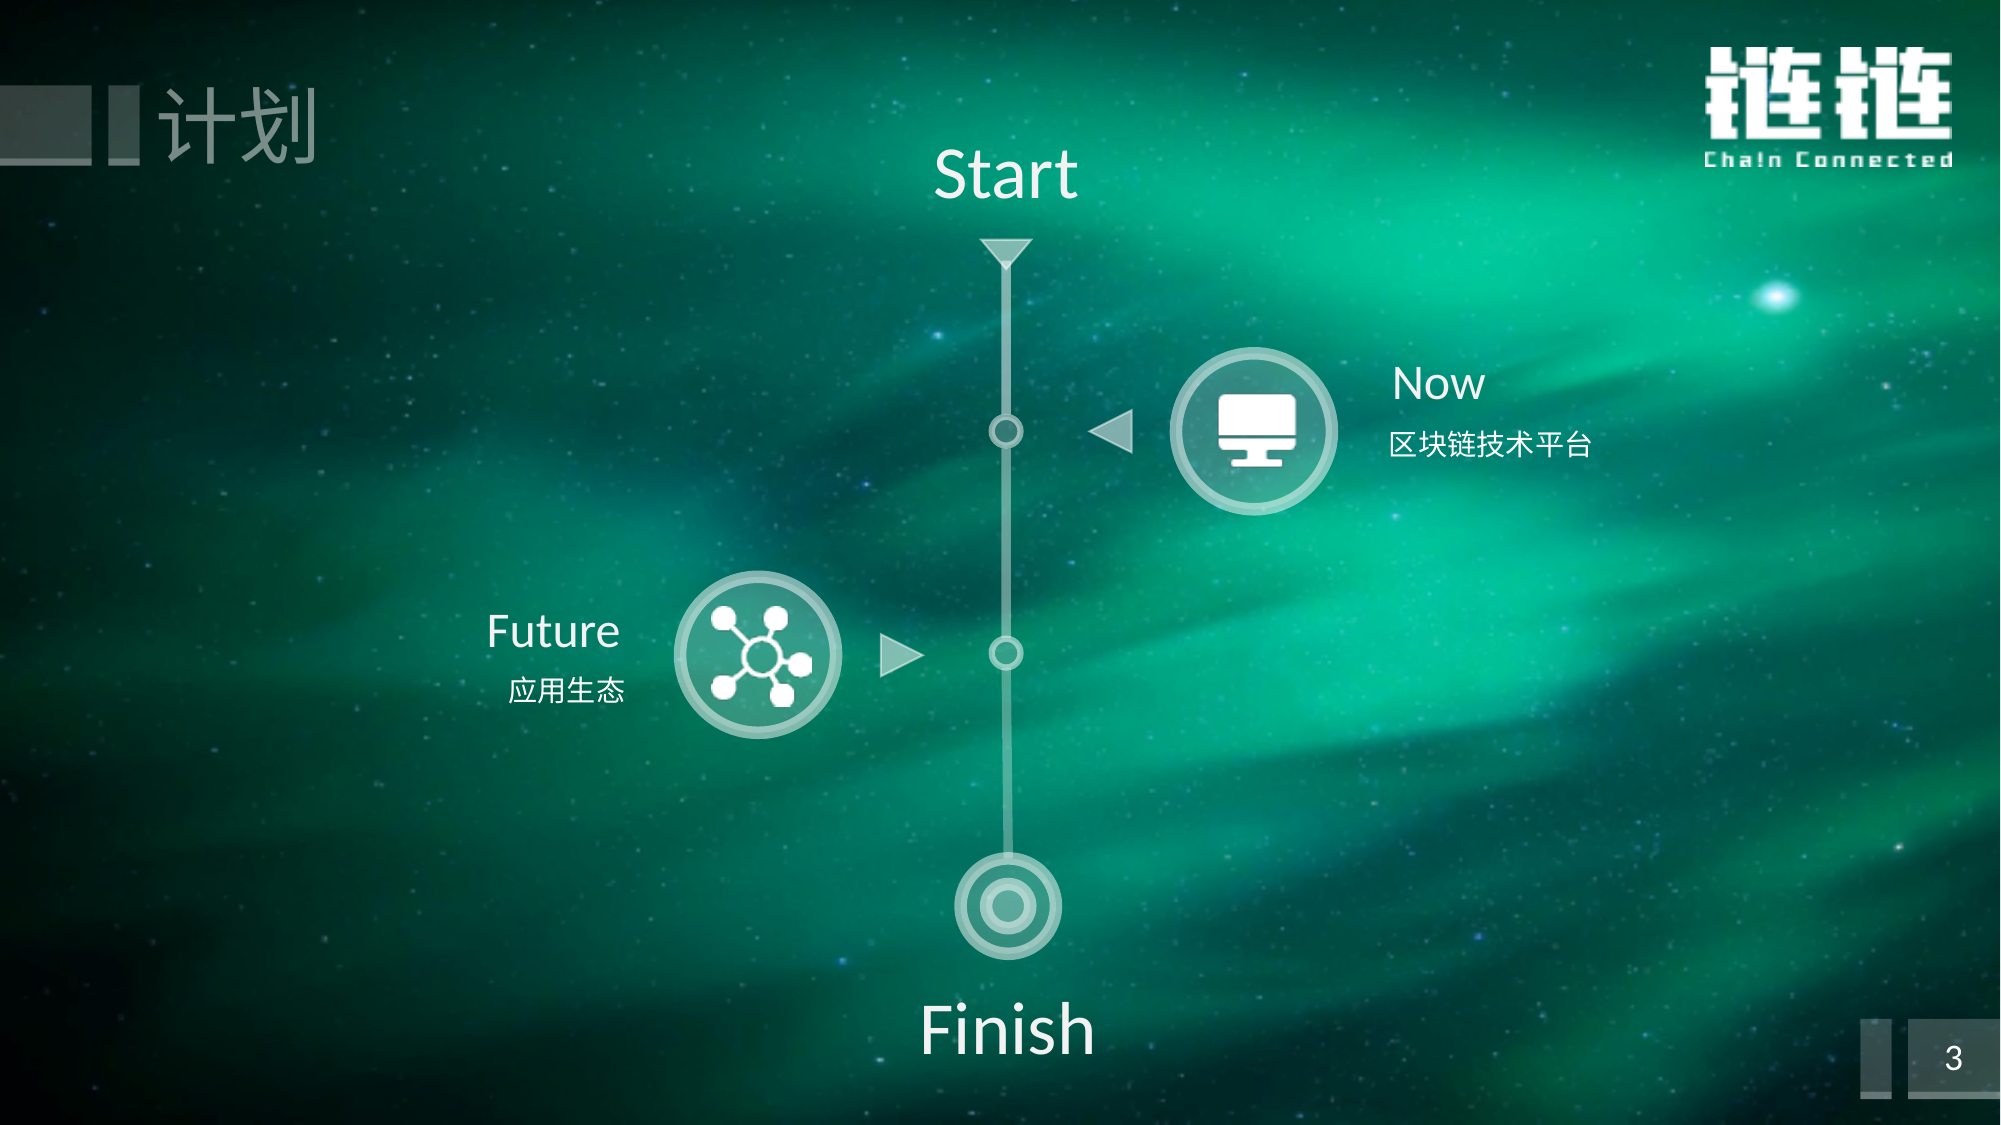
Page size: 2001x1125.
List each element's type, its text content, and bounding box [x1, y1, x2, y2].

text_box Future [142, 590, 636, 665]
text_box 应用生态 [139, 665, 640, 716]
text_box [679, 575, 838, 734]
text_box API [1001, 668, 1006, 857]
text_box [959, 857, 1057, 955]
text_box Start [918, 115, 1094, 221]
text_box [1087, 408, 1133, 454]
picture [0, 0, 2001, 1125]
text_box [985, 882, 1032, 930]
text_box [0, 159, 92, 166]
text_box [990, 415, 1022, 447]
text_box [879, 632, 926, 678]
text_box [981, 239, 1032, 415]
text_box [1860, 1092, 1892, 1100]
text_box [990, 637, 1022, 669]
text_box [1908, 1092, 2000, 1100]
text_box Now [1377, 341, 1502, 417]
title 计划 [139, 81, 1875, 180]
text_box [1001, 448, 1006, 638]
text_box Finish [904, 972, 1112, 1078]
text_box 区块链技术平台 [1374, 419, 1875, 469]
text_box [108, 159, 139, 166]
text_box API [1009, 669, 1013, 857]
text_box [1174, 352, 1334, 511]
text_box [1007, 448, 1011, 638]
